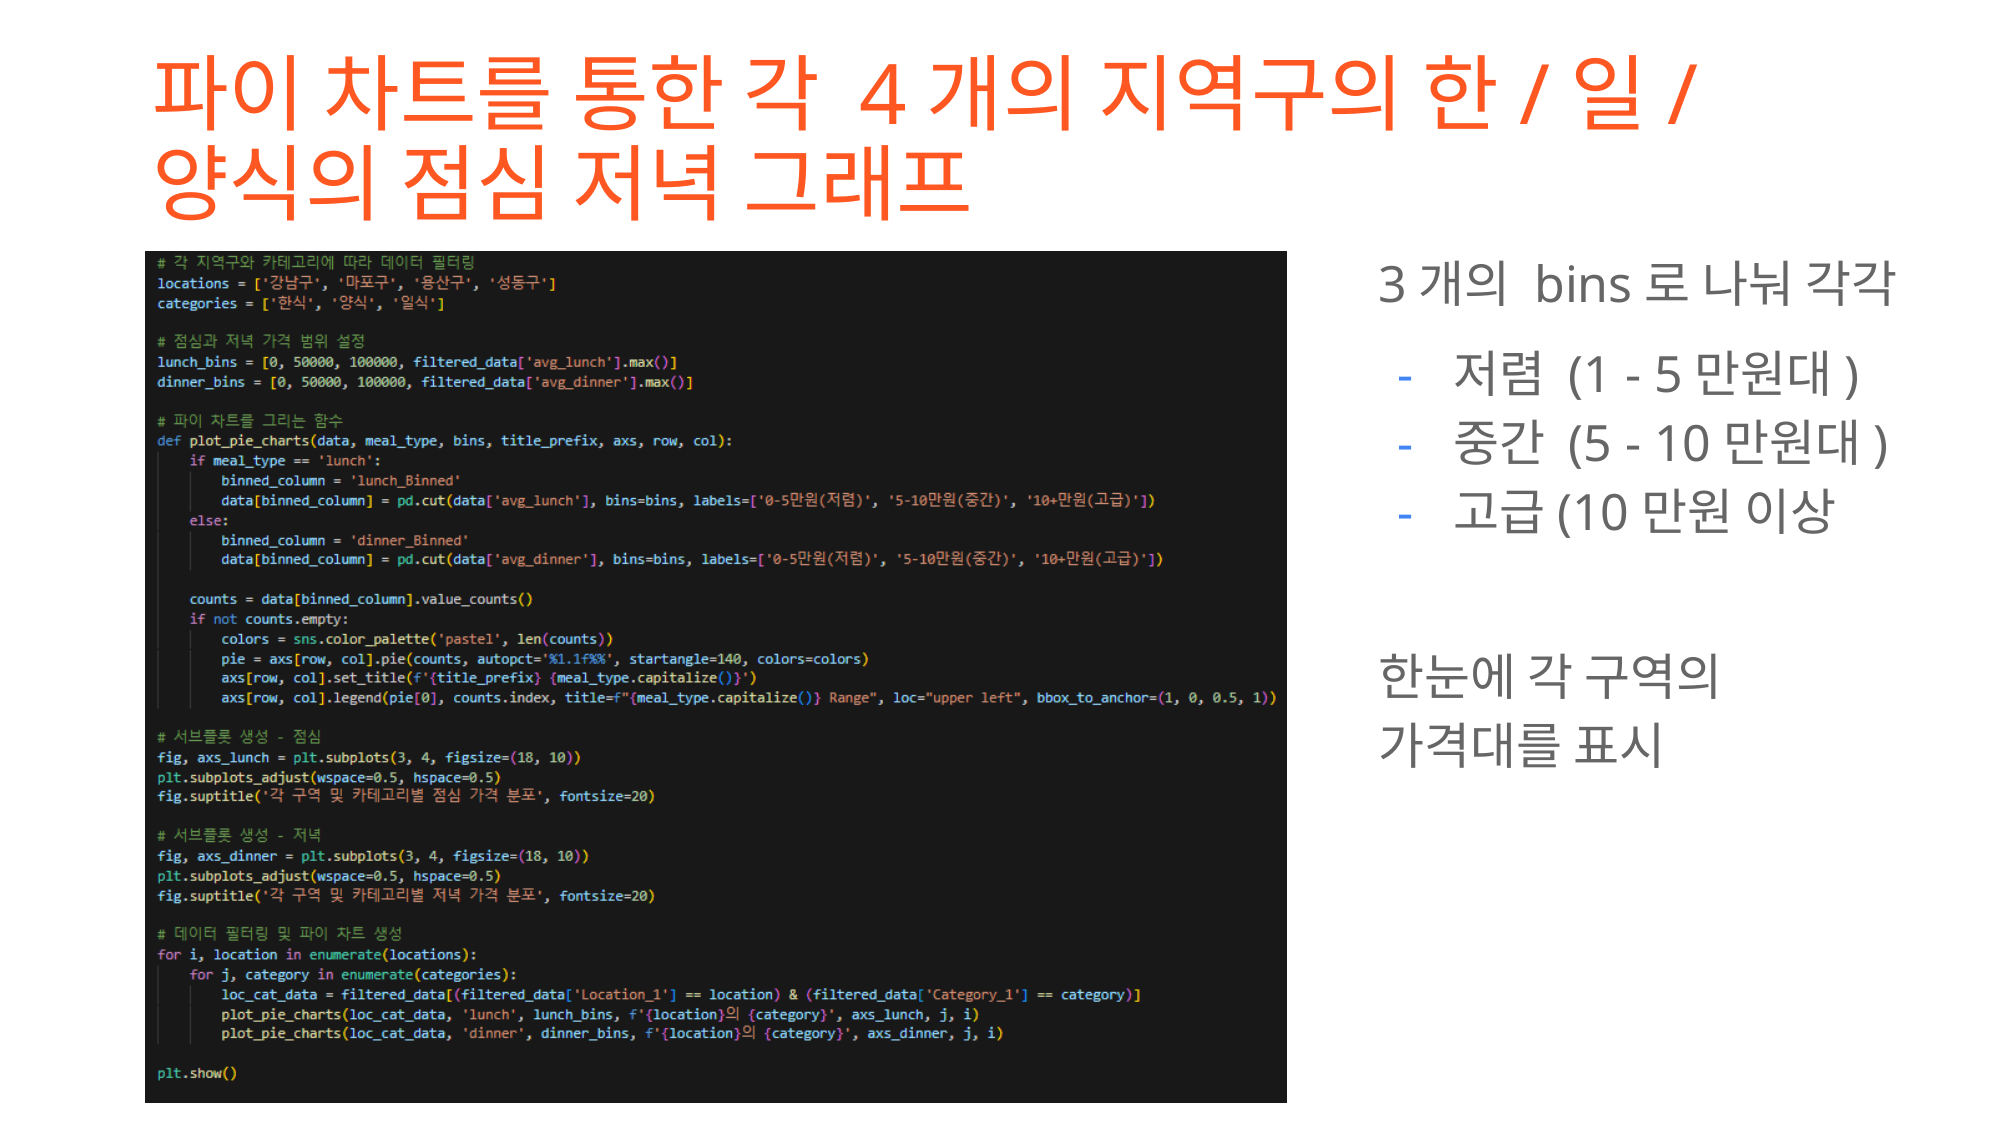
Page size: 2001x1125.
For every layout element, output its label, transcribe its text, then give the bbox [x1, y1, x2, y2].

title 파이 차트를 통한 각 4개의 지역구의 한/일/양식의 점심 저녁 그래프 [137, 34, 1863, 252]
list 3개의 bins로 나눠 각각 저렴 (1 - 5만원대) 중간 (5 - 10만원대) 고급(10만원 이상 한눈에 각 구역의 가격대를 표시 [1363, 251, 1916, 1078]
picture [145, 251, 1287, 1103]
